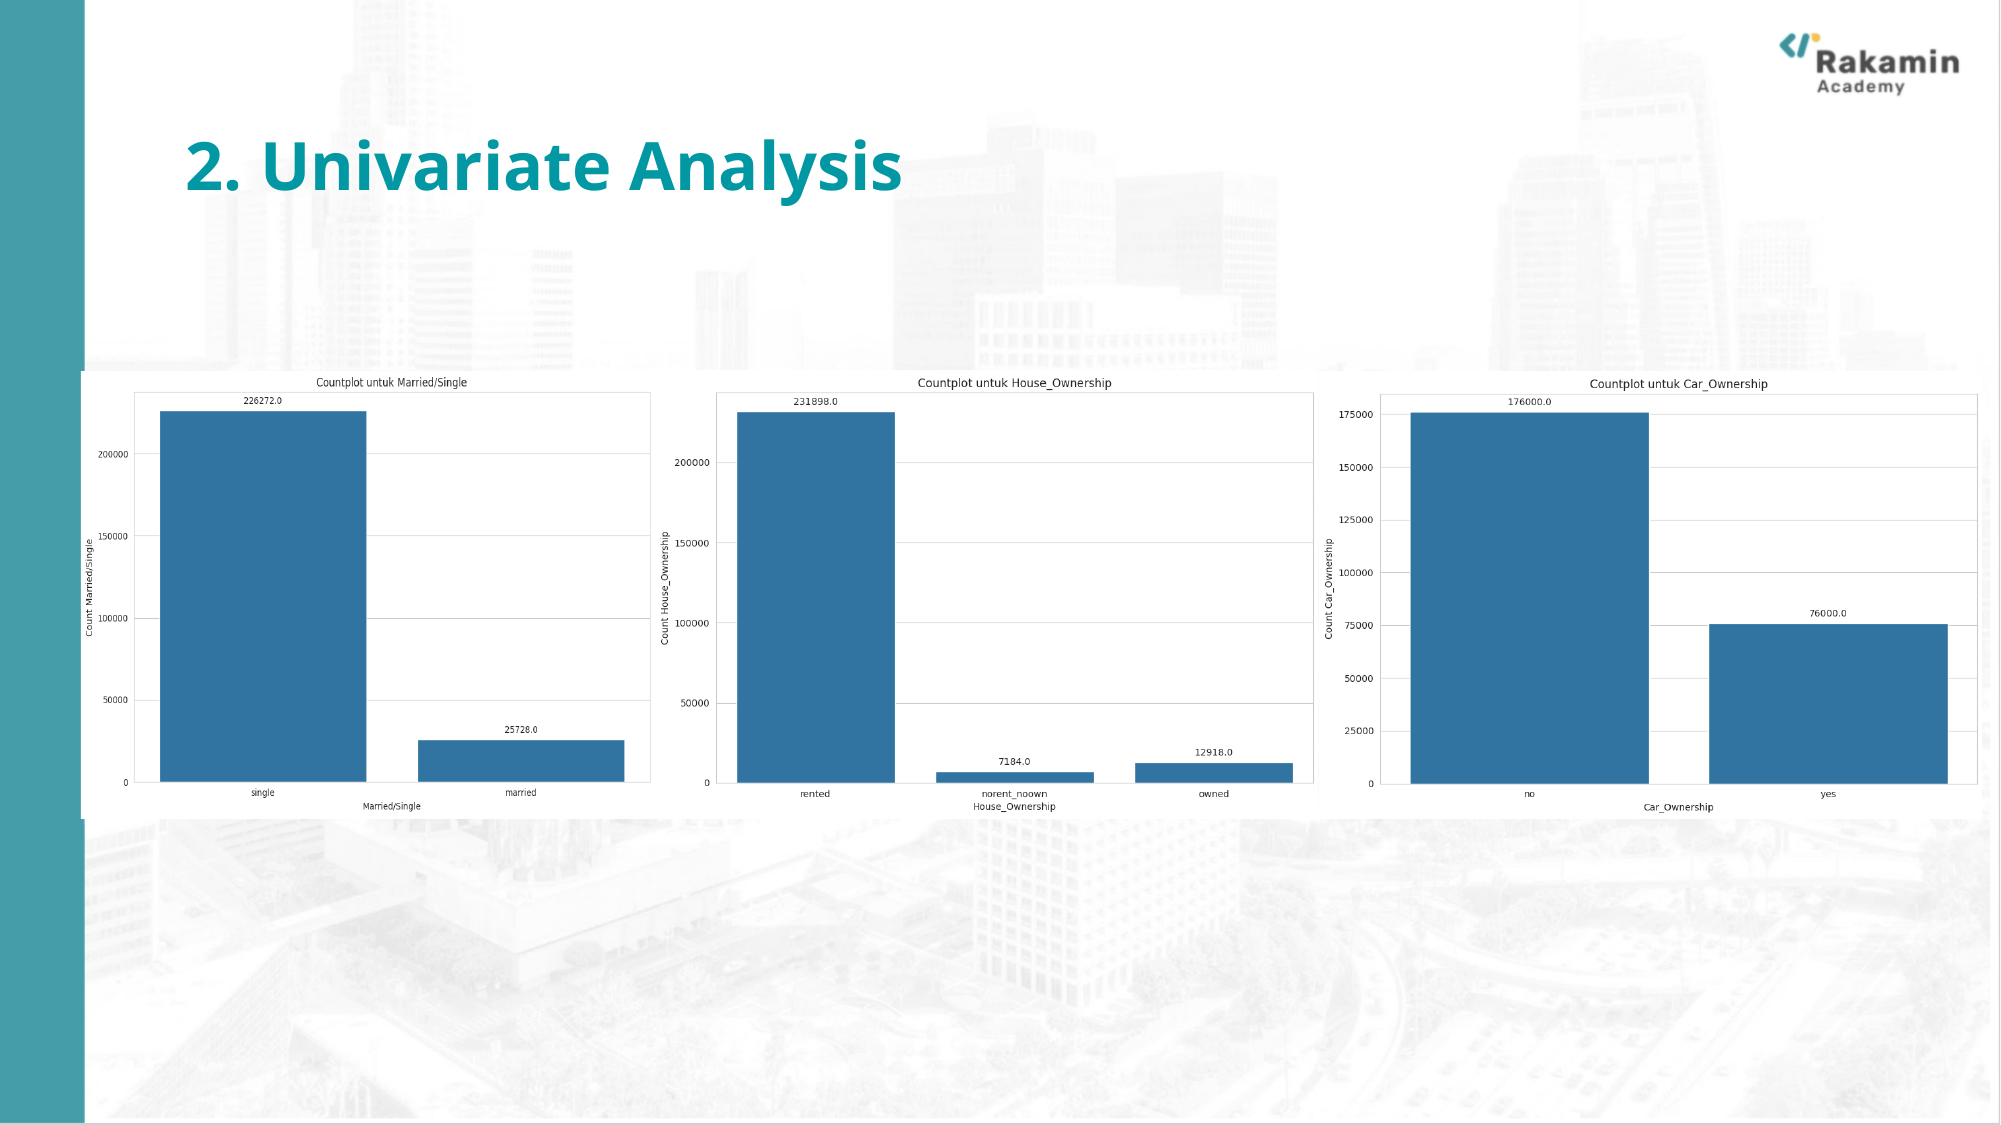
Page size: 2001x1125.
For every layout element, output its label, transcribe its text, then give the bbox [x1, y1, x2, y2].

text_box 2. Univariate Analysis [170, 114, 1377, 212]
picture [0, 0, 2001, 1125]
